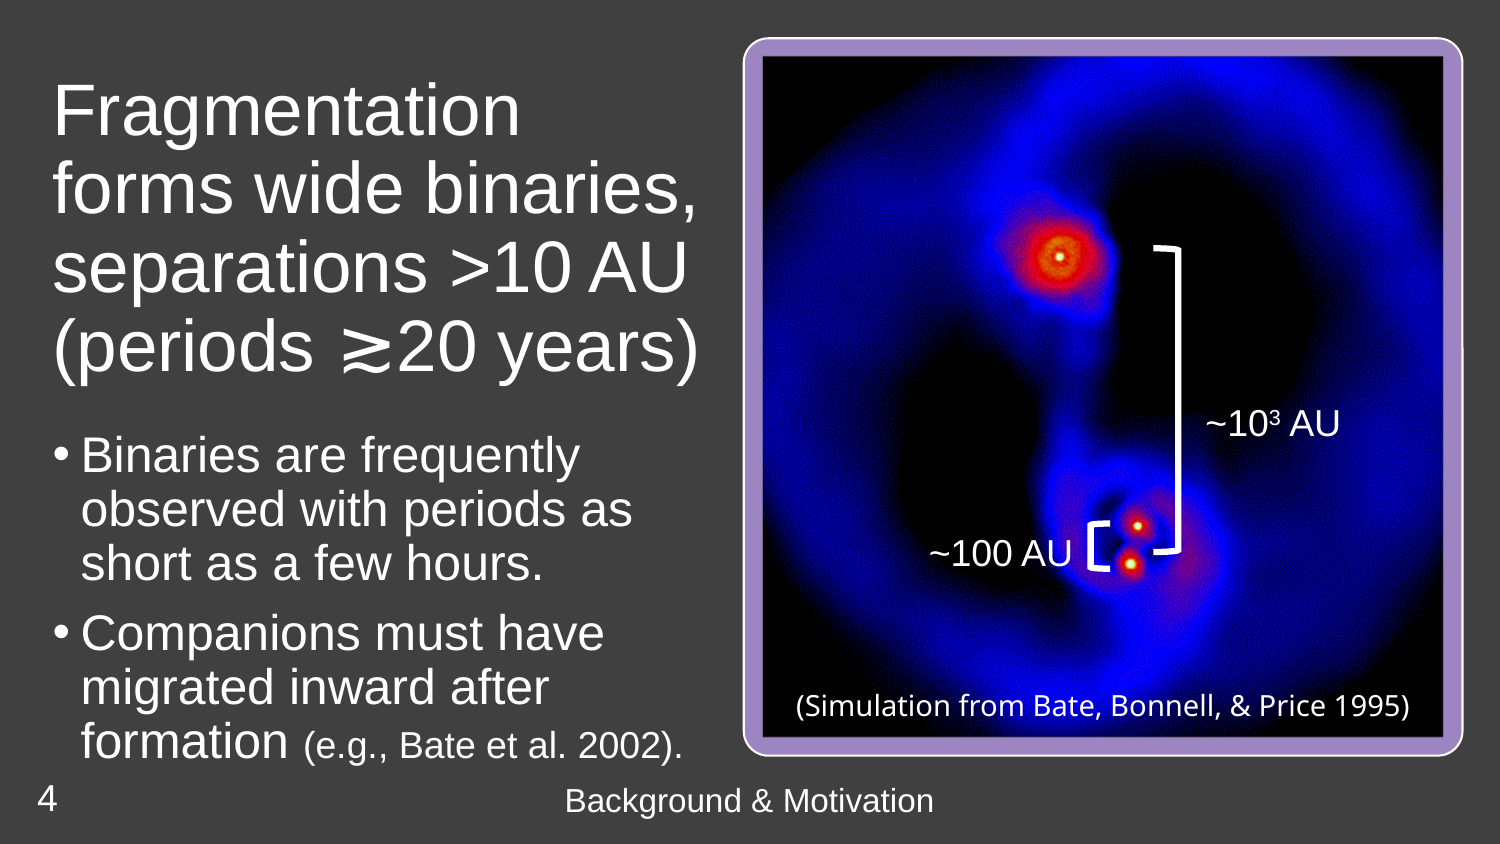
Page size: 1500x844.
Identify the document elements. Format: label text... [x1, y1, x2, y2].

text_box Fragmentation forms wide binaries, separations >10 AU (periods ≳20 years) [37, 37, 720, 421]
text_box Background & Motivation [37, 623, 1463, 828]
text_box [742, 37, 1464, 736]
picture [762, 51, 1444, 743]
text_box Binaries are frequently observed with periods as short as a few hours. Companions must have migrated inward after formation (e.g., Bate et al. 2002). [37, 421, 720, 623]
text_box 4 [22, 766, 100, 827]
